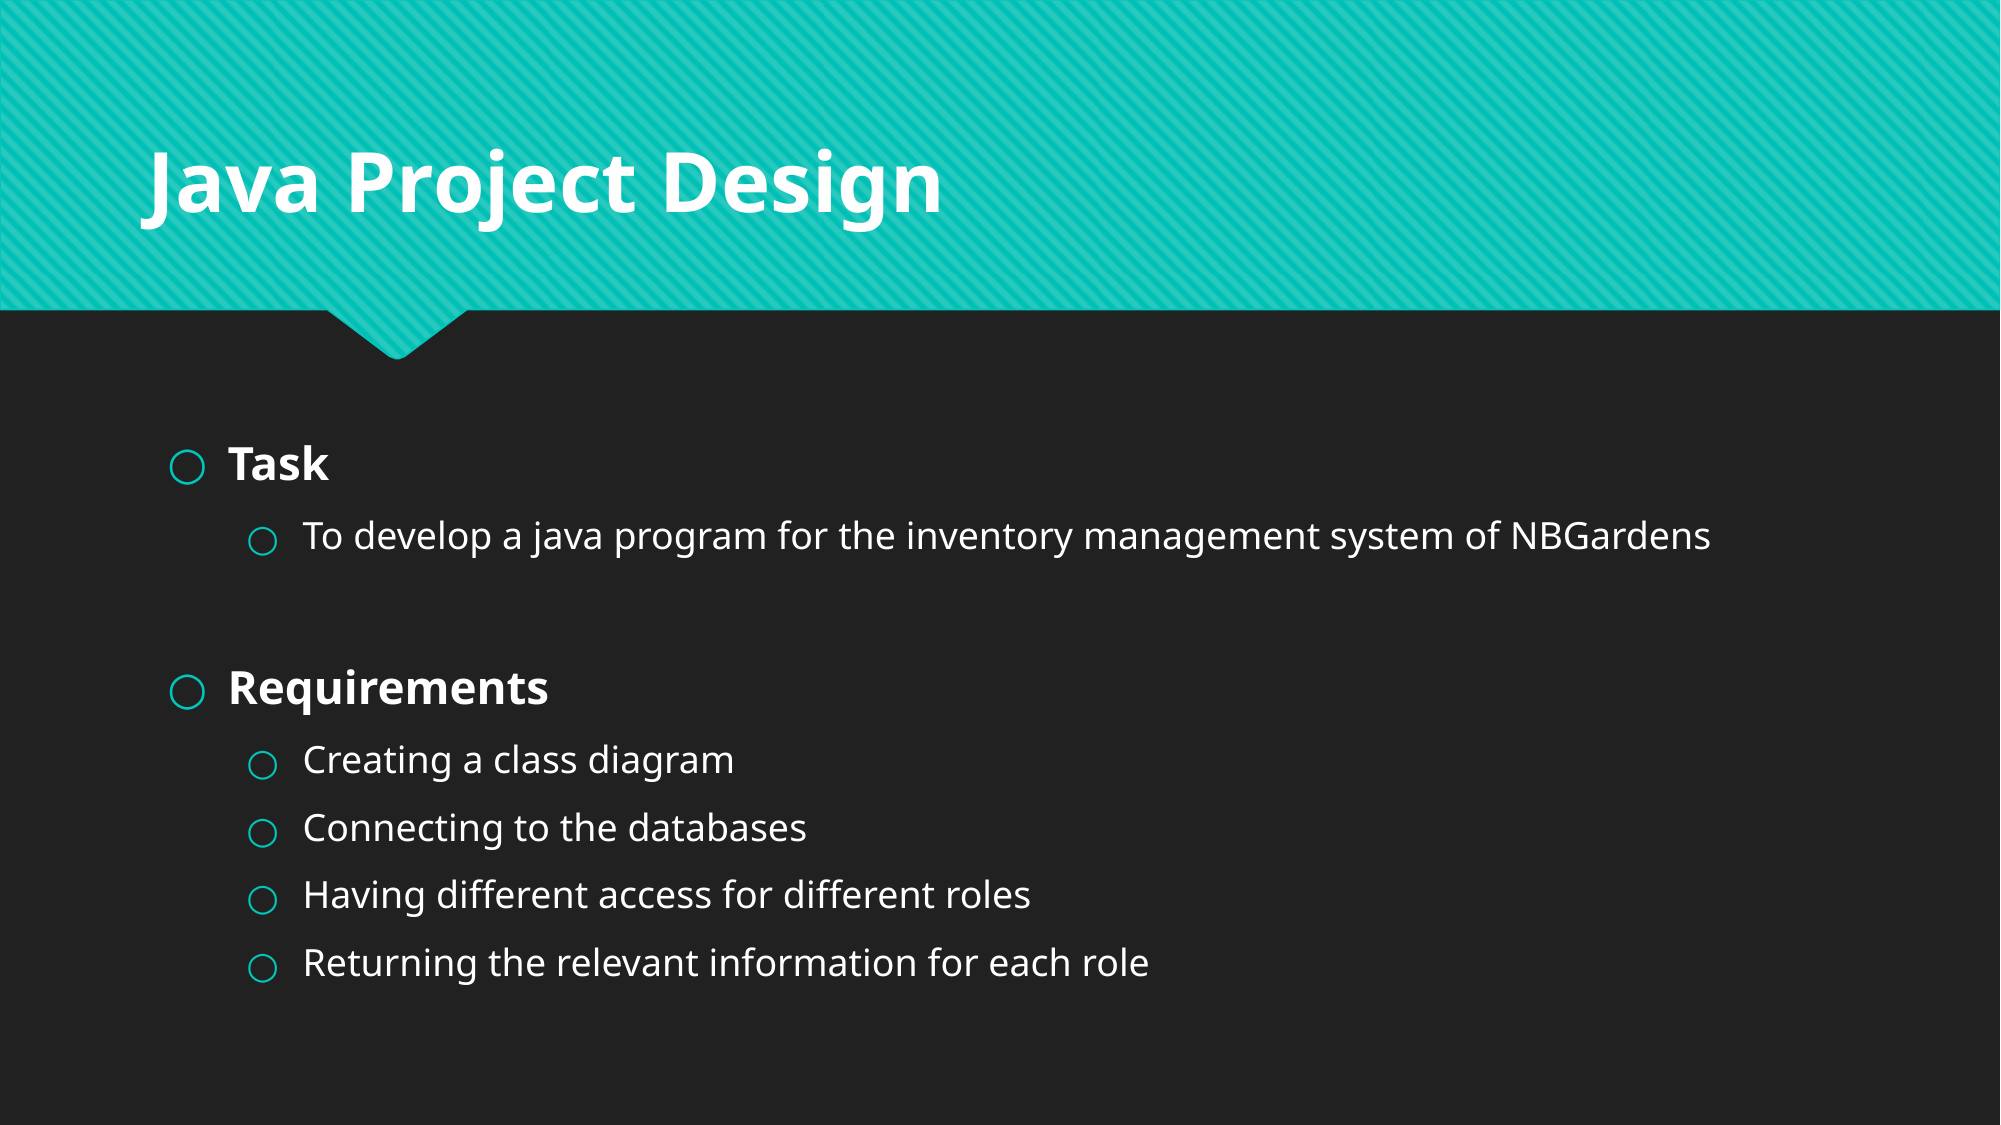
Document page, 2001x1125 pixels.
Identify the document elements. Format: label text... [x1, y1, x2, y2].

picture [1, 1, 1999, 357]
list Task To develop a java program for the inventory management system of NBGardens Requirements Creating a class diagram Connecting to the databases Having different access for different roles Returning the relevant information for each role [137, 397, 1870, 994]
title Java Project Design [132, 73, 1868, 237]
